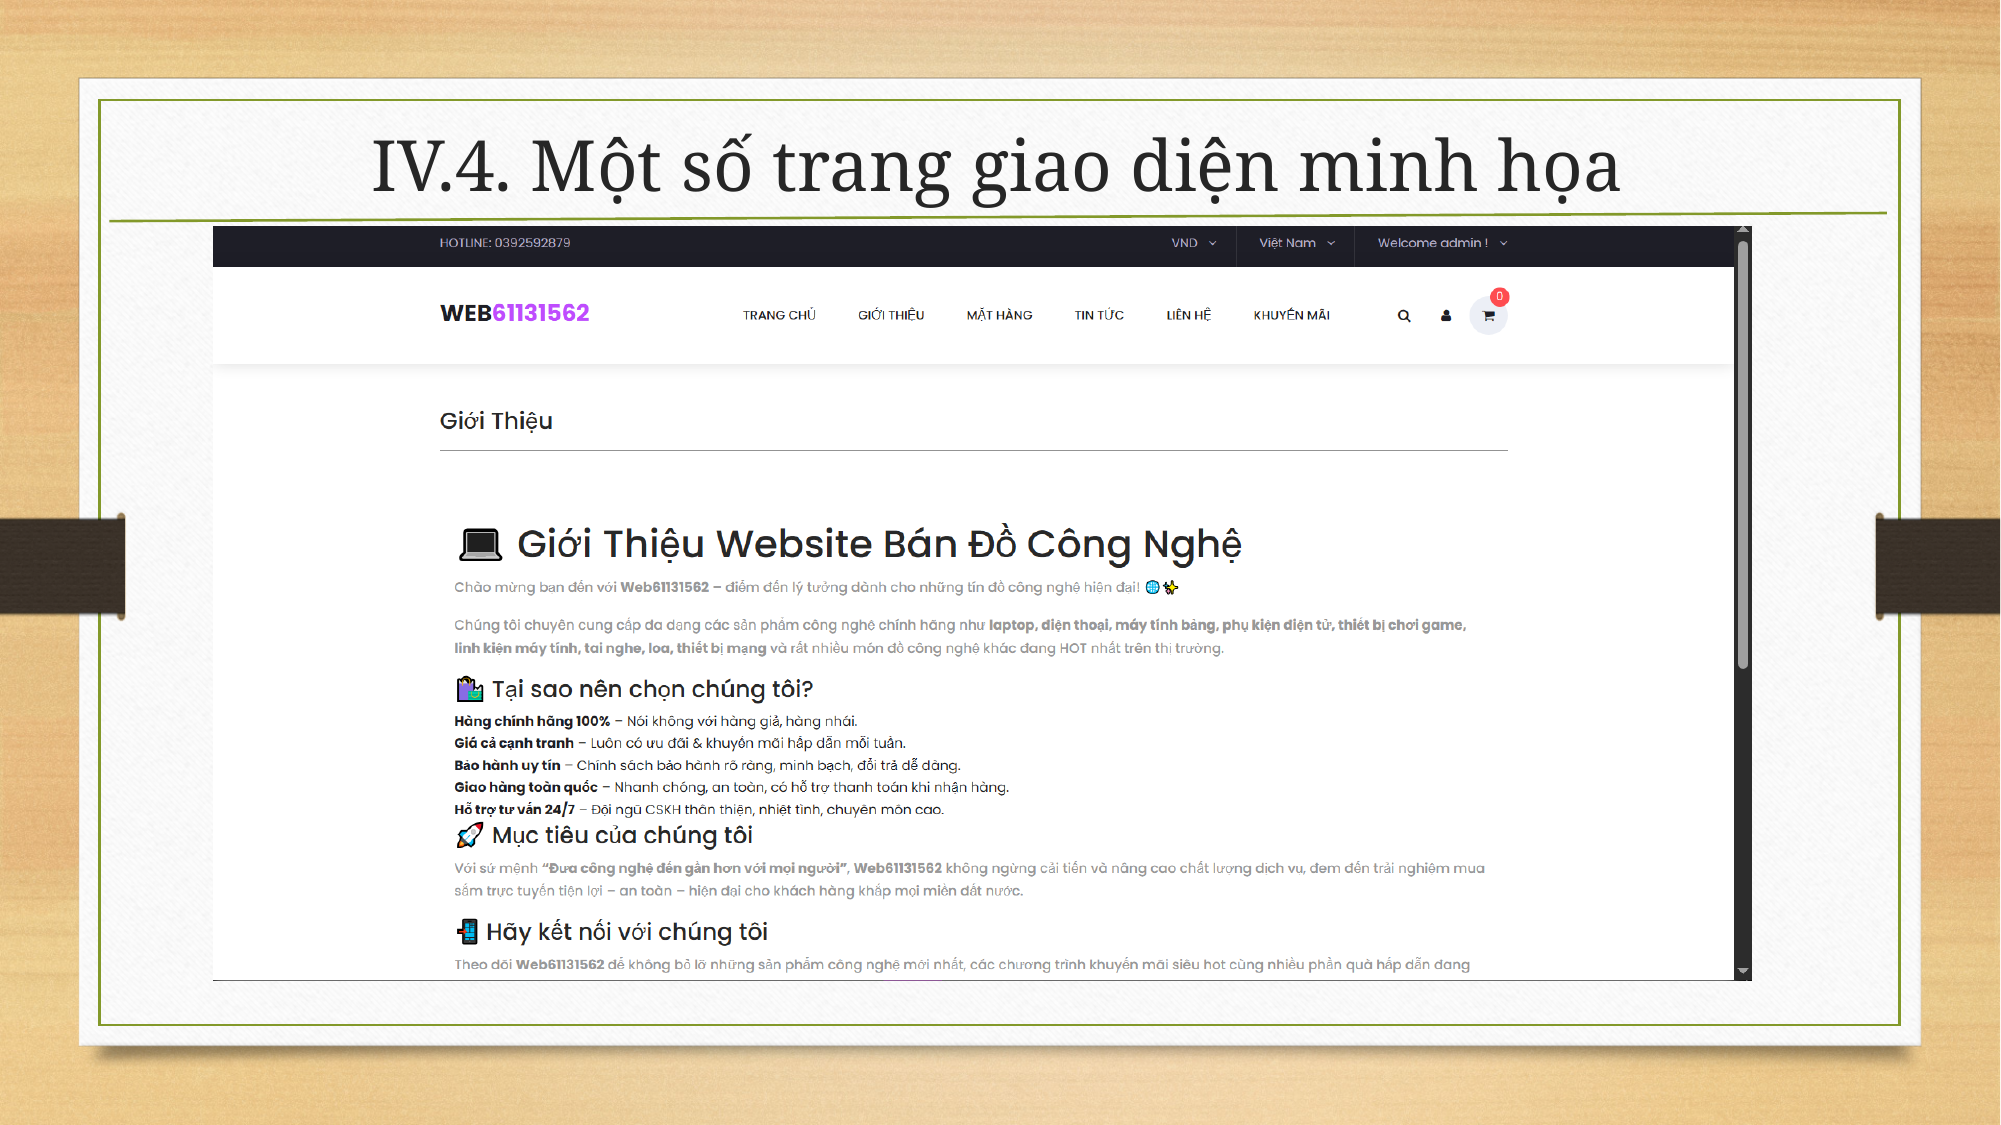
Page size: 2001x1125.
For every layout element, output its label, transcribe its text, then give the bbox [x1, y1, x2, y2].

picture [0, 0, 2001, 1125]
title IV.4. Một số trang giao diện minh họa [108, 113, 1887, 213]
